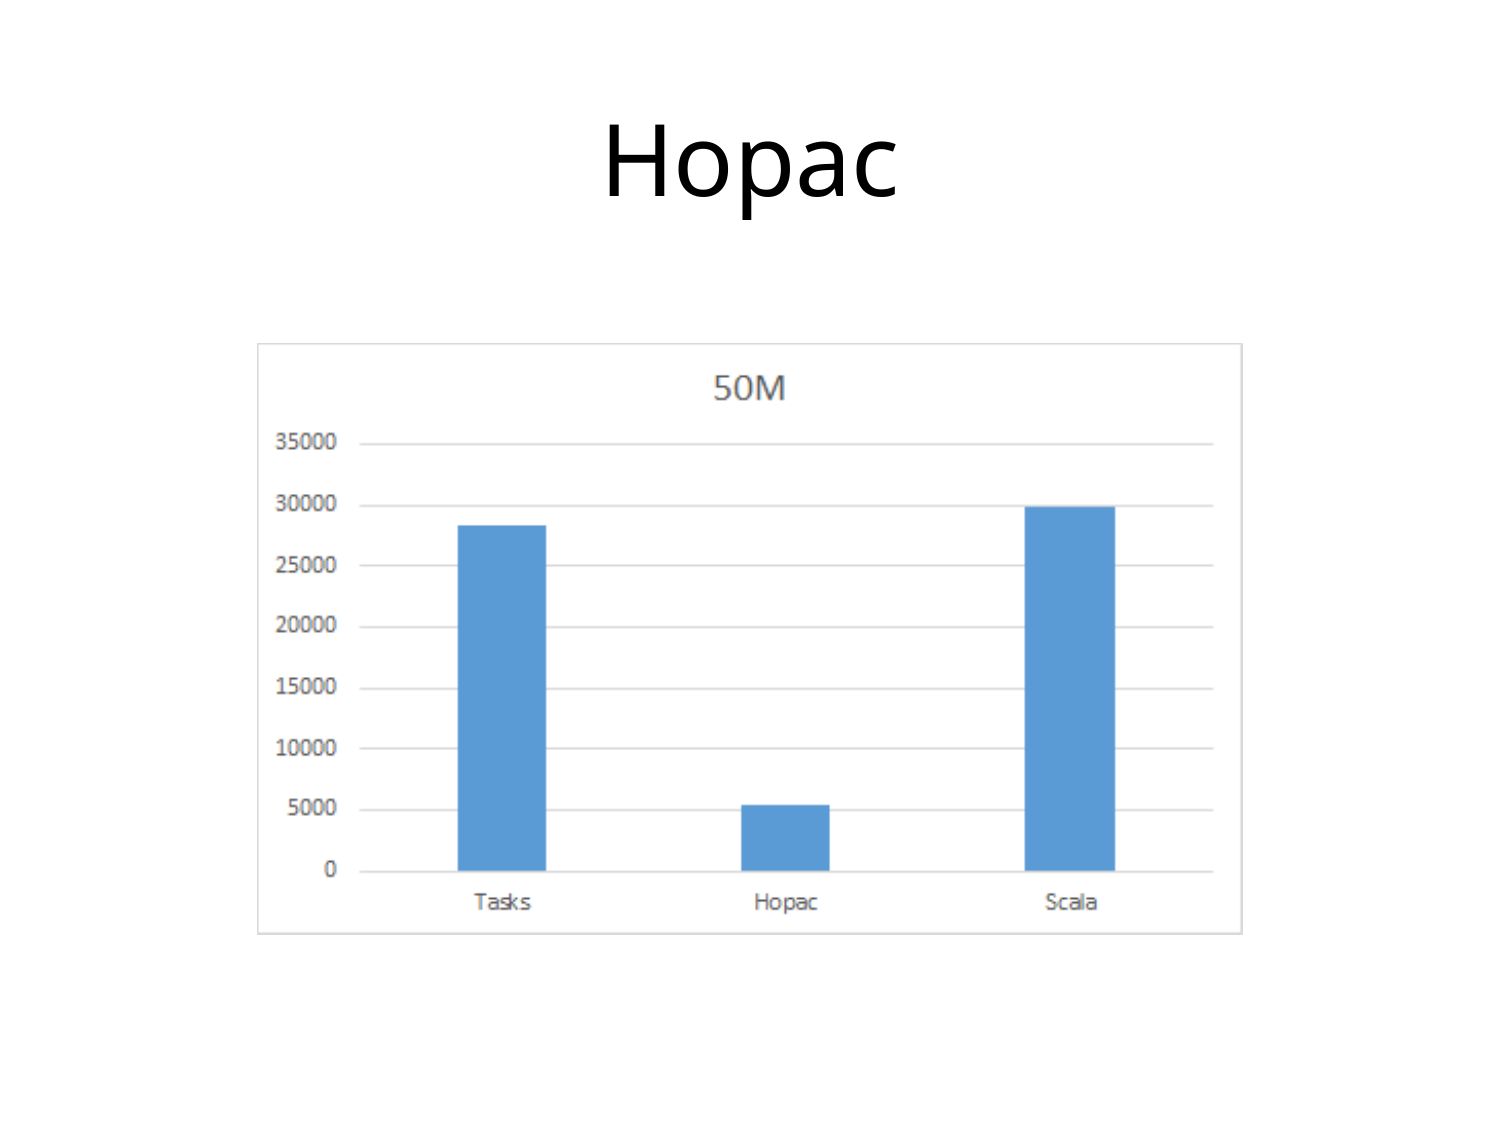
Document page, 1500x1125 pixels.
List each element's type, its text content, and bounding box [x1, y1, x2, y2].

text_box Hopac [585, 88, 915, 224]
picture [257, 343, 1243, 935]
